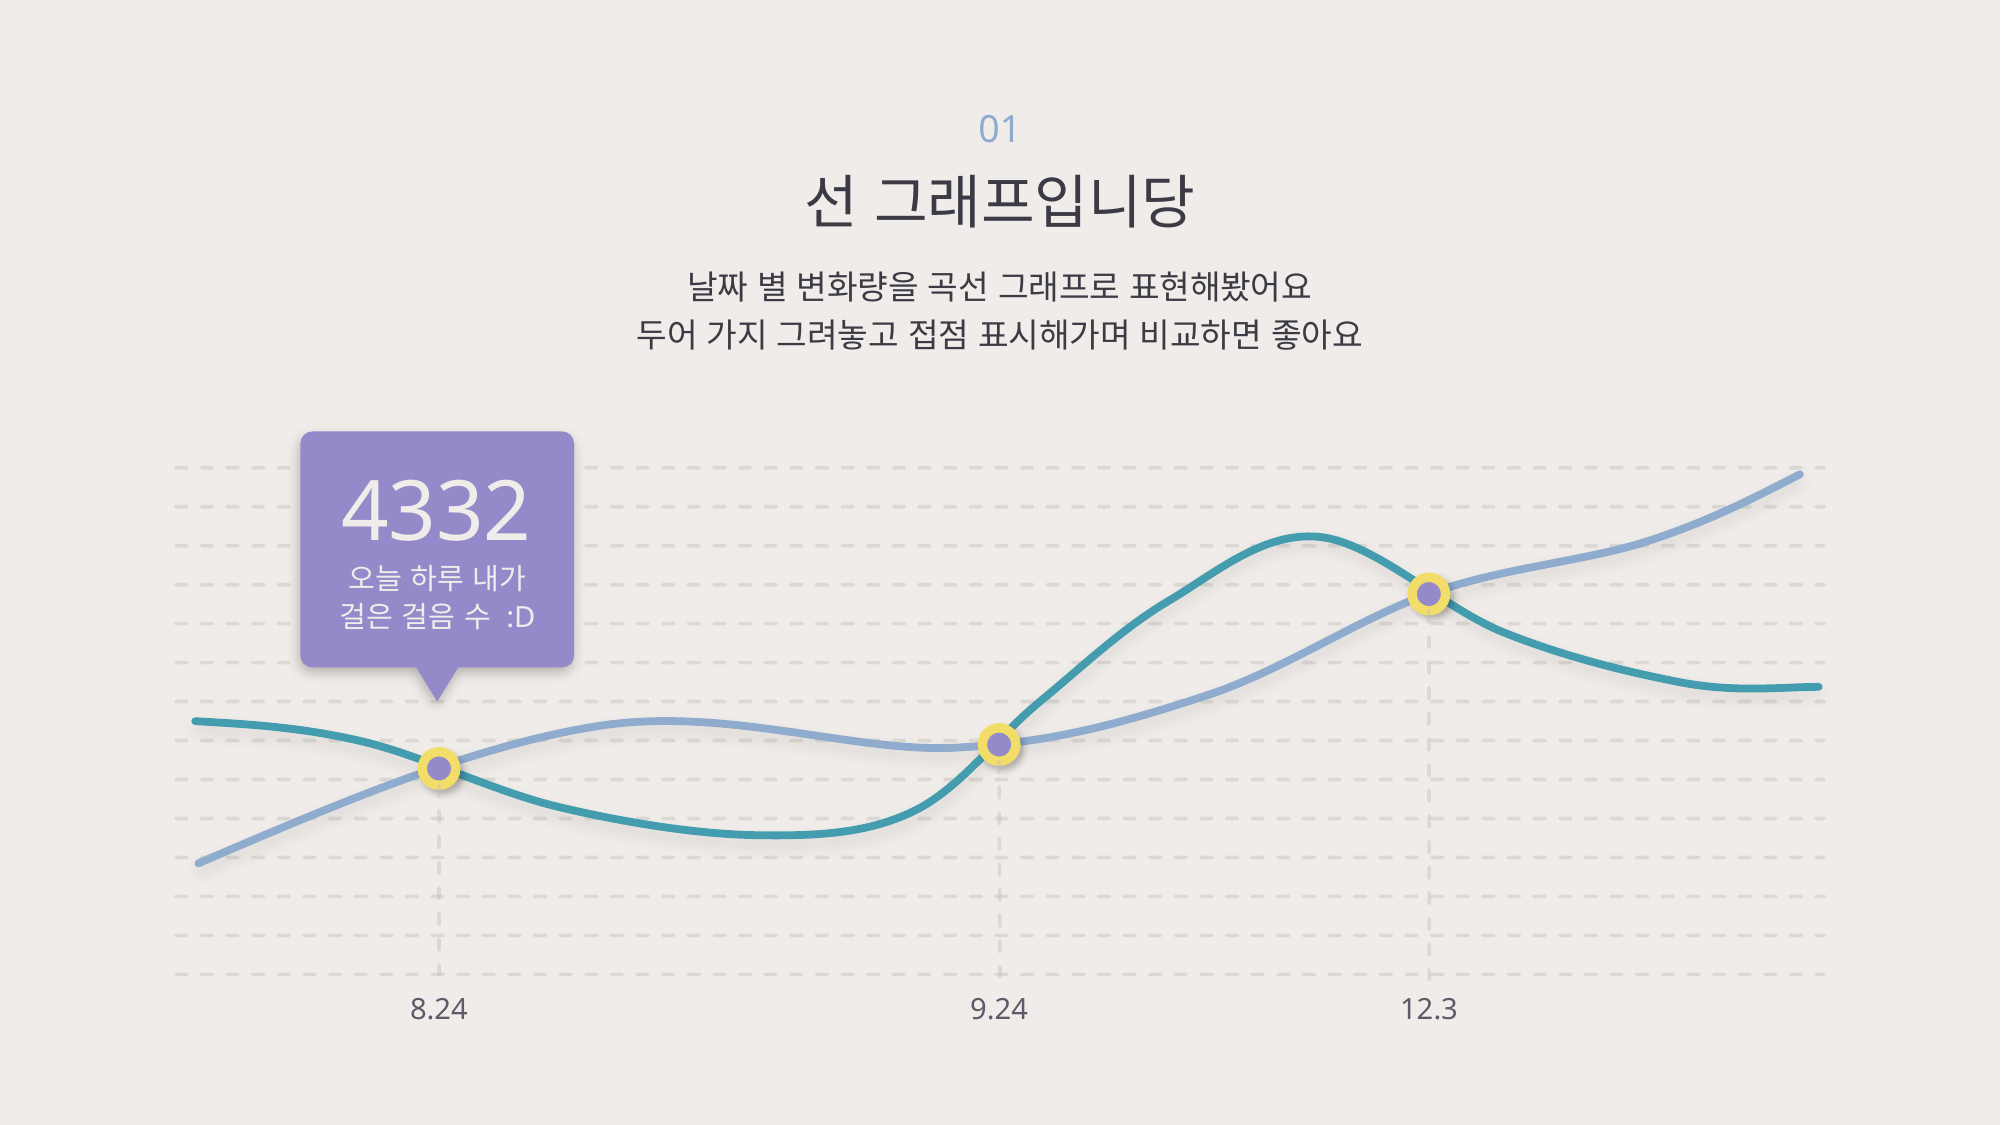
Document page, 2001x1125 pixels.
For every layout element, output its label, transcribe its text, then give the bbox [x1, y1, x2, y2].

text_box 8.24 [395, 982, 483, 1033]
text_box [175, 467, 1825, 975]
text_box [300, 431, 574, 702]
text_box 날짜 별 변화량을 곡선 그래프로 표현해봤어요 두어 가지 그려놓고 접점 표시해가며 비교하면 좋아요 [621, 250, 1378, 362]
text_box 9.24 [955, 982, 1043, 1033]
text_box 선 그래프입니당 [789, 158, 1211, 243]
text_box 12.3 [1385, 982, 1473, 1033]
text_box 01 [963, 97, 1037, 158]
